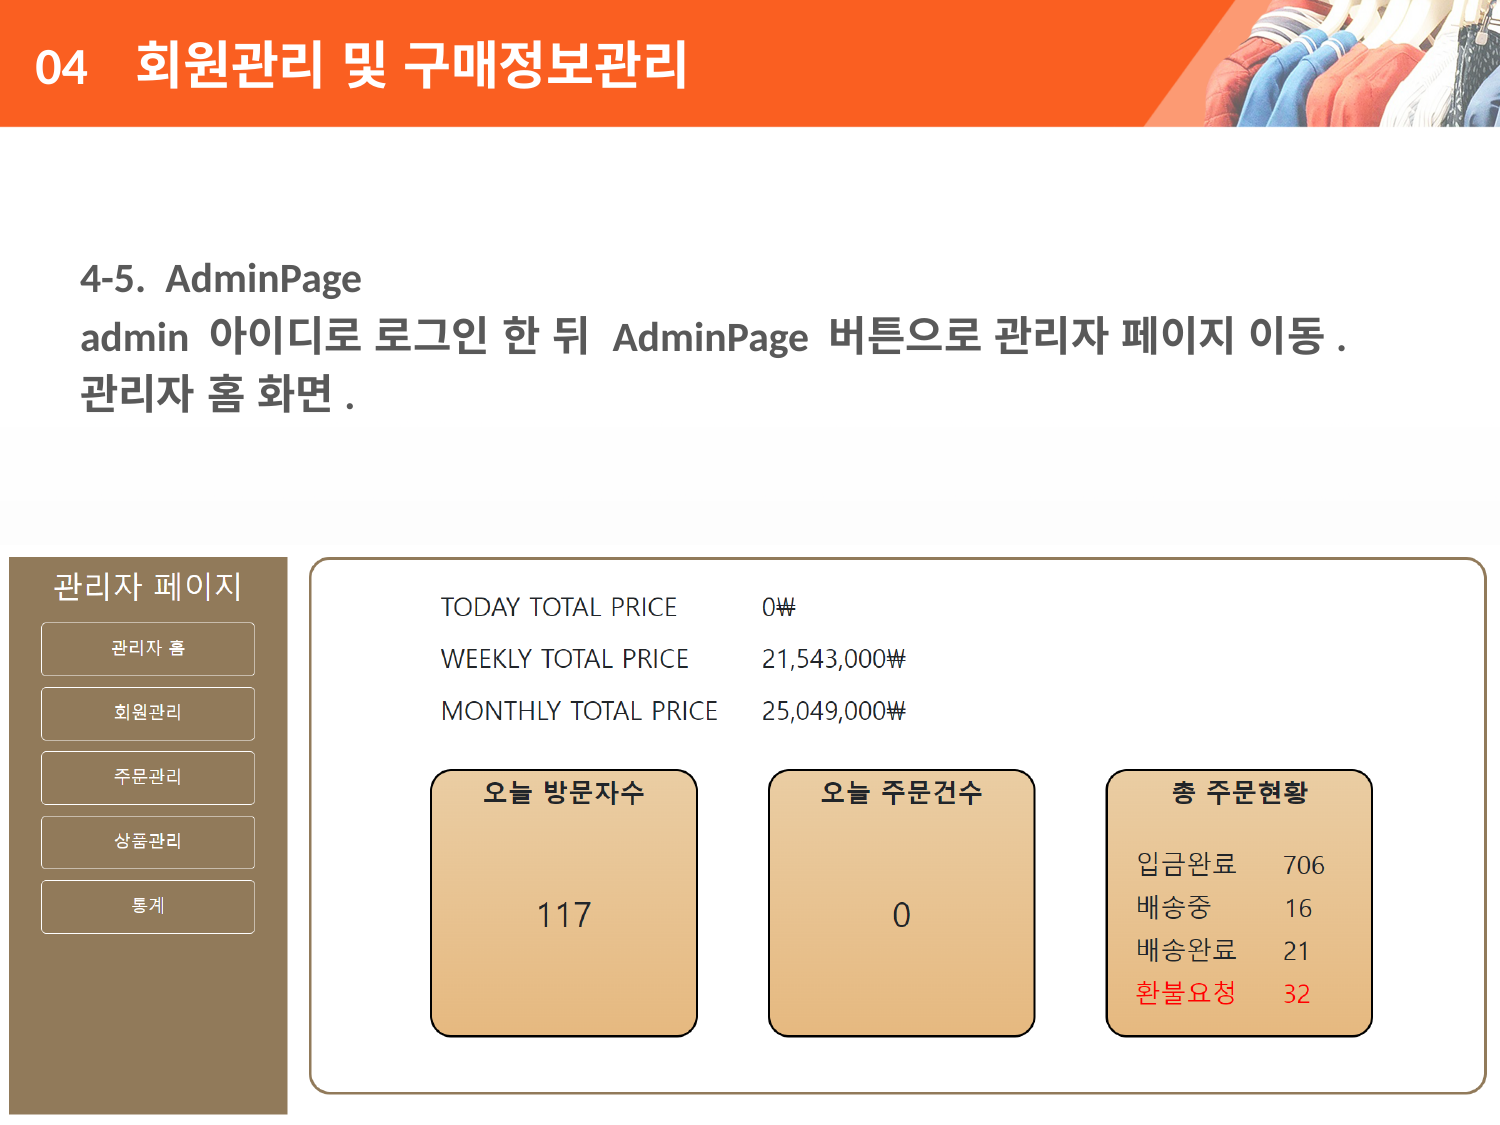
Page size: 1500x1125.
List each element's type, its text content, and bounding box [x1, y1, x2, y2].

picture [0, 0, 1500, 1125]
title 04 회원관리 및 구매정보관리 [20, 0, 1278, 129]
list 4-5. AdminPage admin 아이디로 로그인 한 뒤 AdminPage 버튼으로 관리자 페이지 이동. 관리자 홈 화면. [64, 243, 1444, 544]
